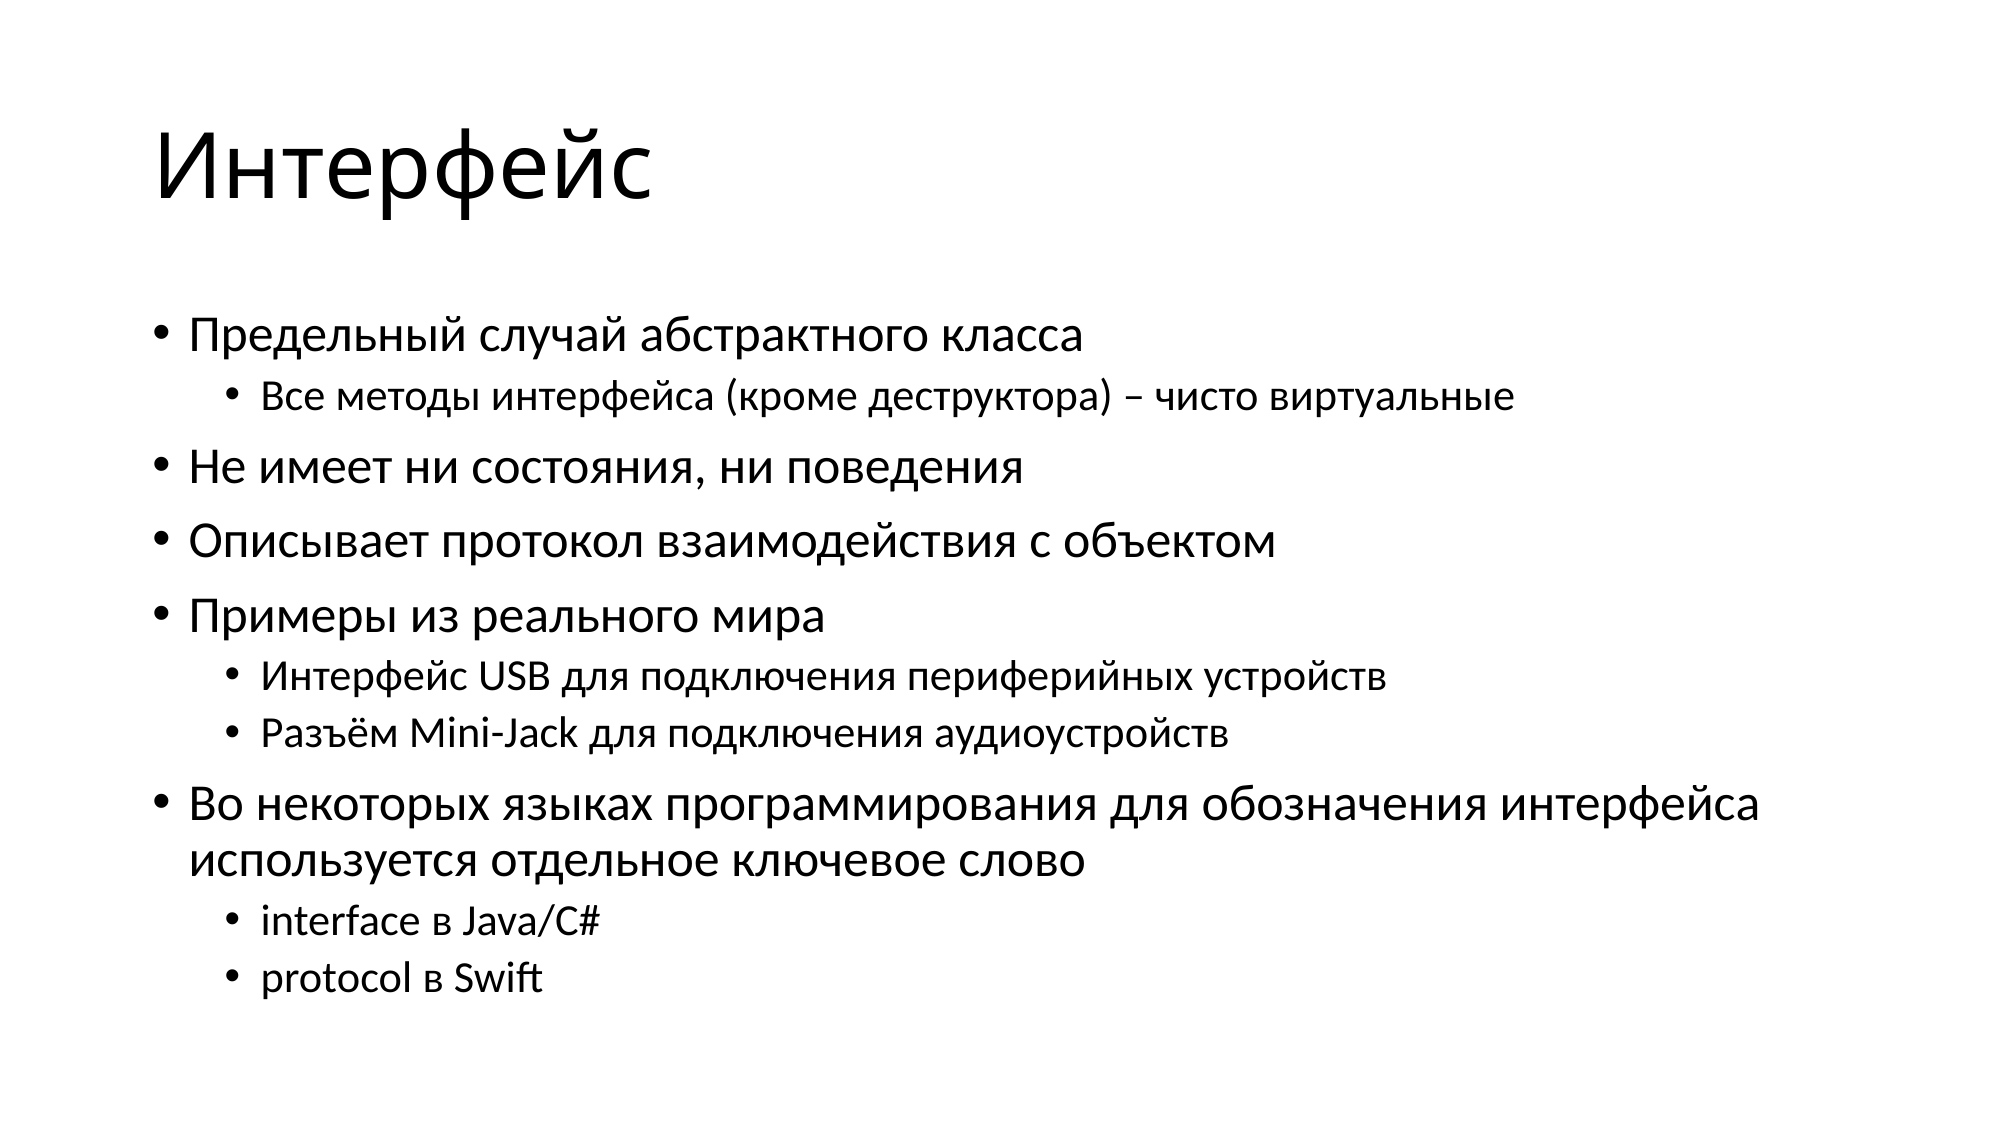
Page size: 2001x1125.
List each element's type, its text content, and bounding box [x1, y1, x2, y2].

list Предельный случай абстрактного класса Все методы интерфейса (кроме деструктора) – чисто виртуальные Не имеет ни состояния, ни поведения Описывает протокол взаимодействия с объектом Примеры из реального мира Интерфейс USB для подключения периферийных устройств Разъём Mini-Jack для подключения аудиоустройств Во некоторых языках программирования для обозначения интерфейса используется отдельное ключевое слово interface в Java/C# protocol в Swift [137, 299, 1863, 1014]
title Интерфейс [137, 59, 1863, 278]
